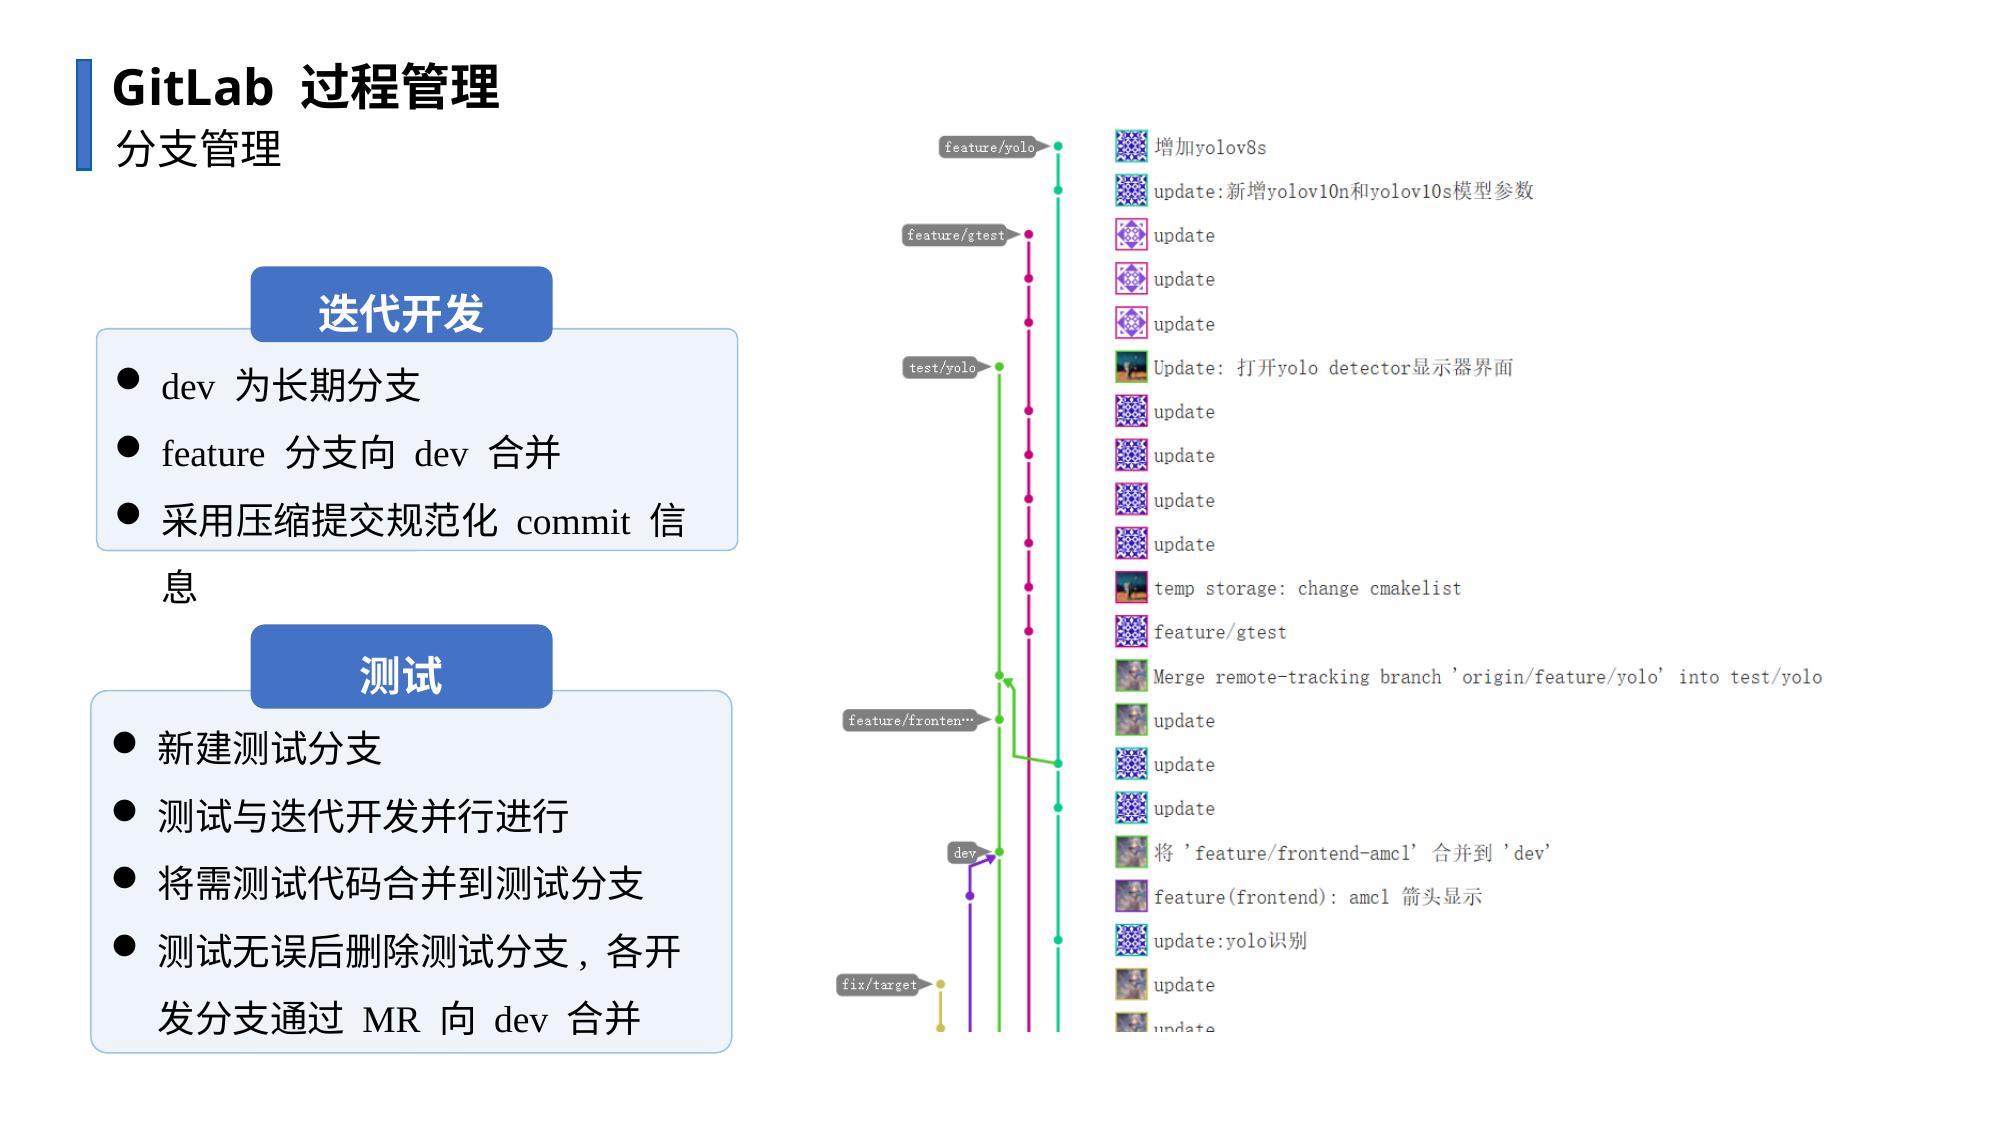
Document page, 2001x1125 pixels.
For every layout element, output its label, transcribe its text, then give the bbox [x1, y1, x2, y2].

text_box dev 为长期分支 feature 分支向 dev 合并 采用压缩提交规范化 commit 信息 [96, 328, 738, 551]
text_box 迭代开发 [250, 265, 554, 343]
text_box GitLab 过程管理 [97, 48, 516, 124]
picture [834, 121, 1860, 1032]
text_box 分支管理 [100, 115, 298, 181]
text_box [76, 59, 92, 171]
text_box 测试 [250, 623, 554, 710]
text_box 新建测试分支 测试与迭代开发并行进行 将需测试代码合并到测试分支 测试无误后删除测试分支, 各开发分支通过 MR 向 dev 合并 [90, 690, 732, 1053]
